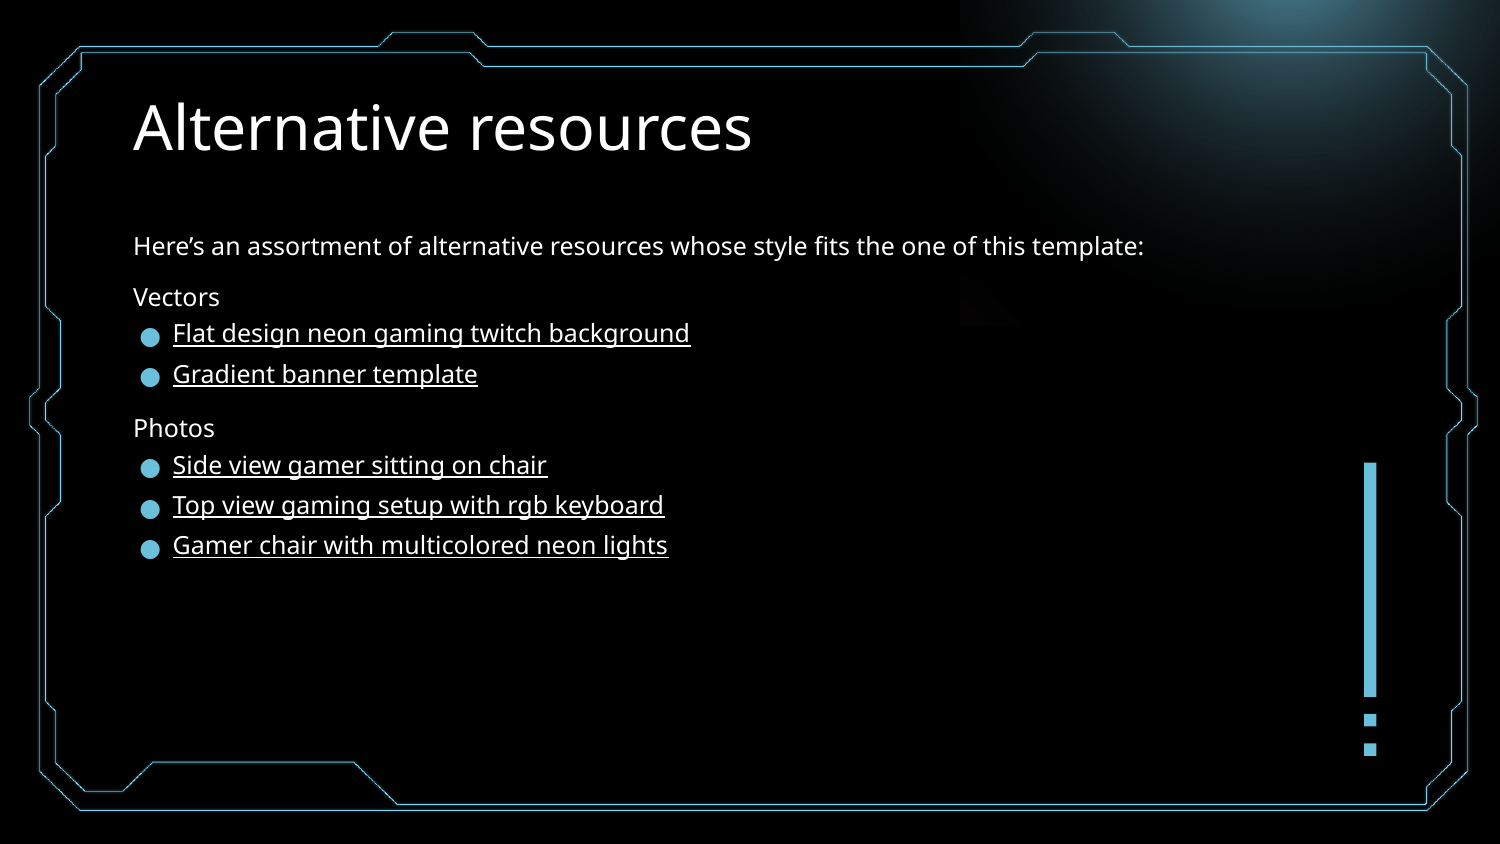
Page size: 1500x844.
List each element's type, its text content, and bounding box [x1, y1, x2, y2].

title Alternative resources [118, 72, 1382, 167]
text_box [1363, 462, 1377, 757]
text_box Here’s an assortment of alternative resources whose style fits the one of this template: Vectors Flat design neon gaming twitch background Gradient banner template Photos Side view gamer sitting on chair Top view gaming setup with rgb keyboard Gamer chair with multicolored neon lights [118, 215, 1382, 713]
picture [0, 0, 1500, 844]
